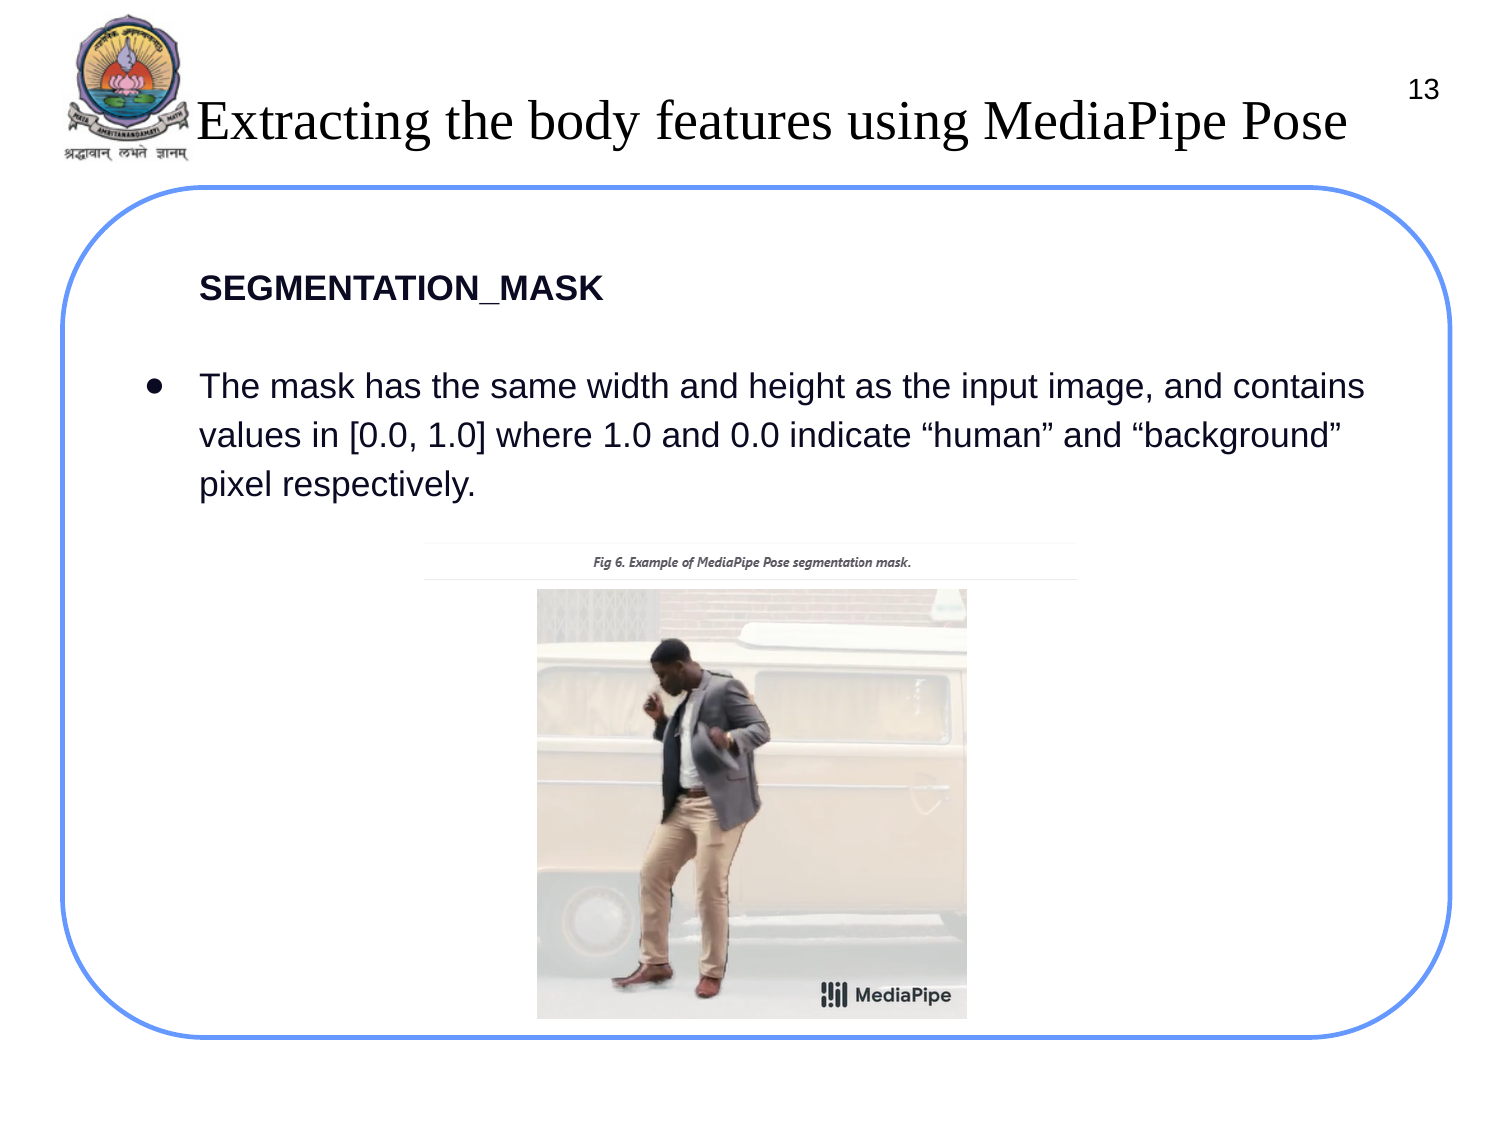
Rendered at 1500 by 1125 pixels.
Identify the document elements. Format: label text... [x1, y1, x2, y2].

text_box Extracting the body features using MediaPipe Pose [86, 41, 1460, 192]
text_box ‹#› [1398, 62, 1448, 113]
picture [424, 541, 1077, 1030]
picture [62, 12, 193, 163]
text_box SEGMENTATION_MASK The mask has the same width and height as the input image, and contains values in [0.0, 1.0] where 1.0 and 0.0 indicate “human” and “background” pixel respectively. [109, 201, 1426, 700]
